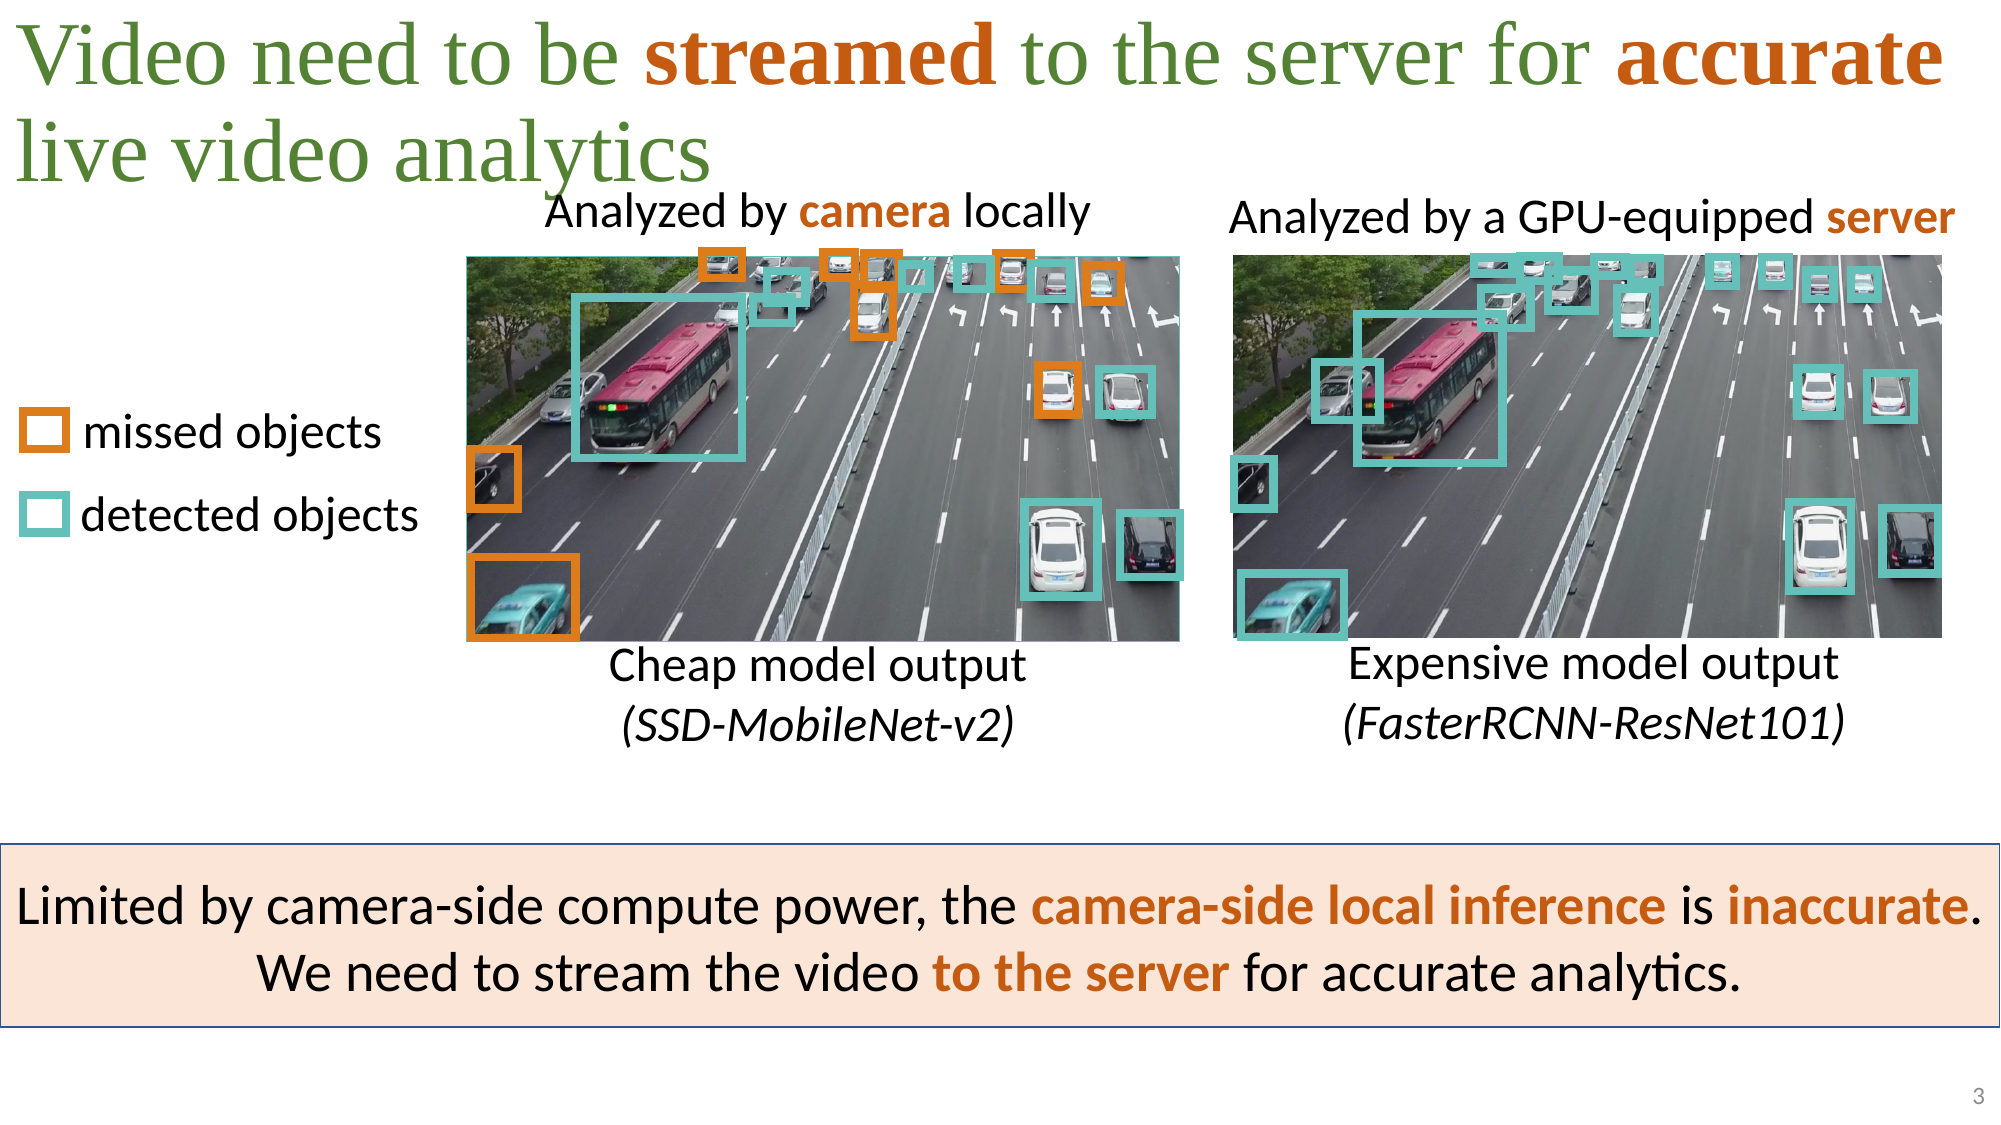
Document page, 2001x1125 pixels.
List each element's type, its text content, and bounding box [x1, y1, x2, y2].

title Video need to be streamed to the server for accurate live video analytics [0, 0, 2000, 209]
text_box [22, 474, 466, 550]
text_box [22, 391, 400, 468]
text_box Limited by camera-side compute power, the camera-side local inference is inaccurate. We need to stream the video to the server for accurate analytics. [0, 843, 2000, 1028]
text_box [466, 170, 1181, 761]
slide_number 3 [1550, 1065, 2000, 1125]
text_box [1211, 176, 1974, 764]
